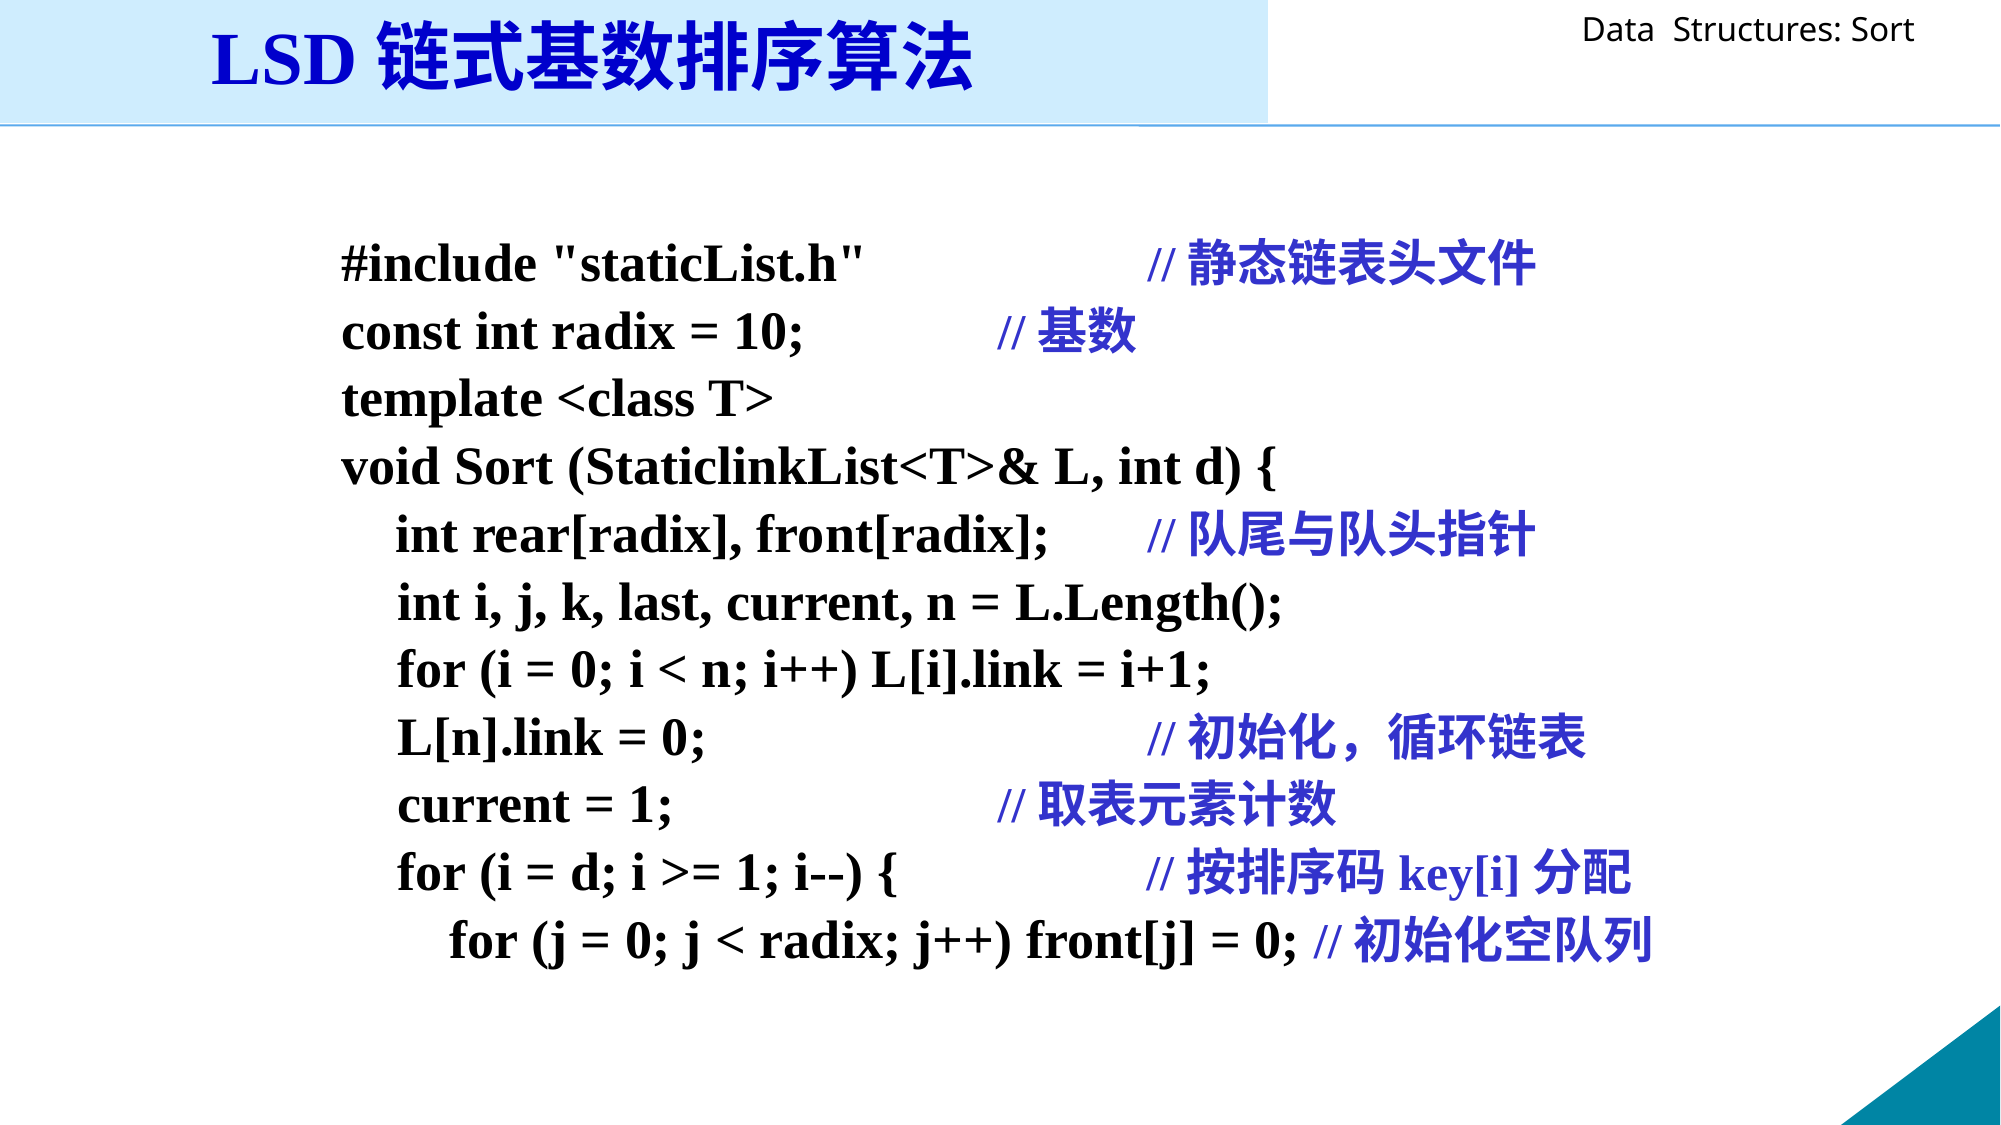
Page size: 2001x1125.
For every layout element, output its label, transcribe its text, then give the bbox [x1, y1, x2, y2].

text_box #include "staticList.h" //静态链表头文件 const int radix = 10; //基数 template <class T> void Sort (StaticlinkList<T>& L, int d) { int rear[radix], front[radix]; //队尾与队头指针 int i, j, k, last, current, n = L.Length(); for (i = 0; i < n; i++) L[i].link = i+1; L[n].link = 0; //初始化，循环链表 current = 1; //取表元素计数 for (i = d; i >= 1; i--) { //按排序码key[i]分配 for (j = 0; j < radix; j++) front[j] = 0; //初始化空队列 [326, 220, 1709, 1083]
text_box LSD链式基数排序算法 [196, 0, 1095, 107]
